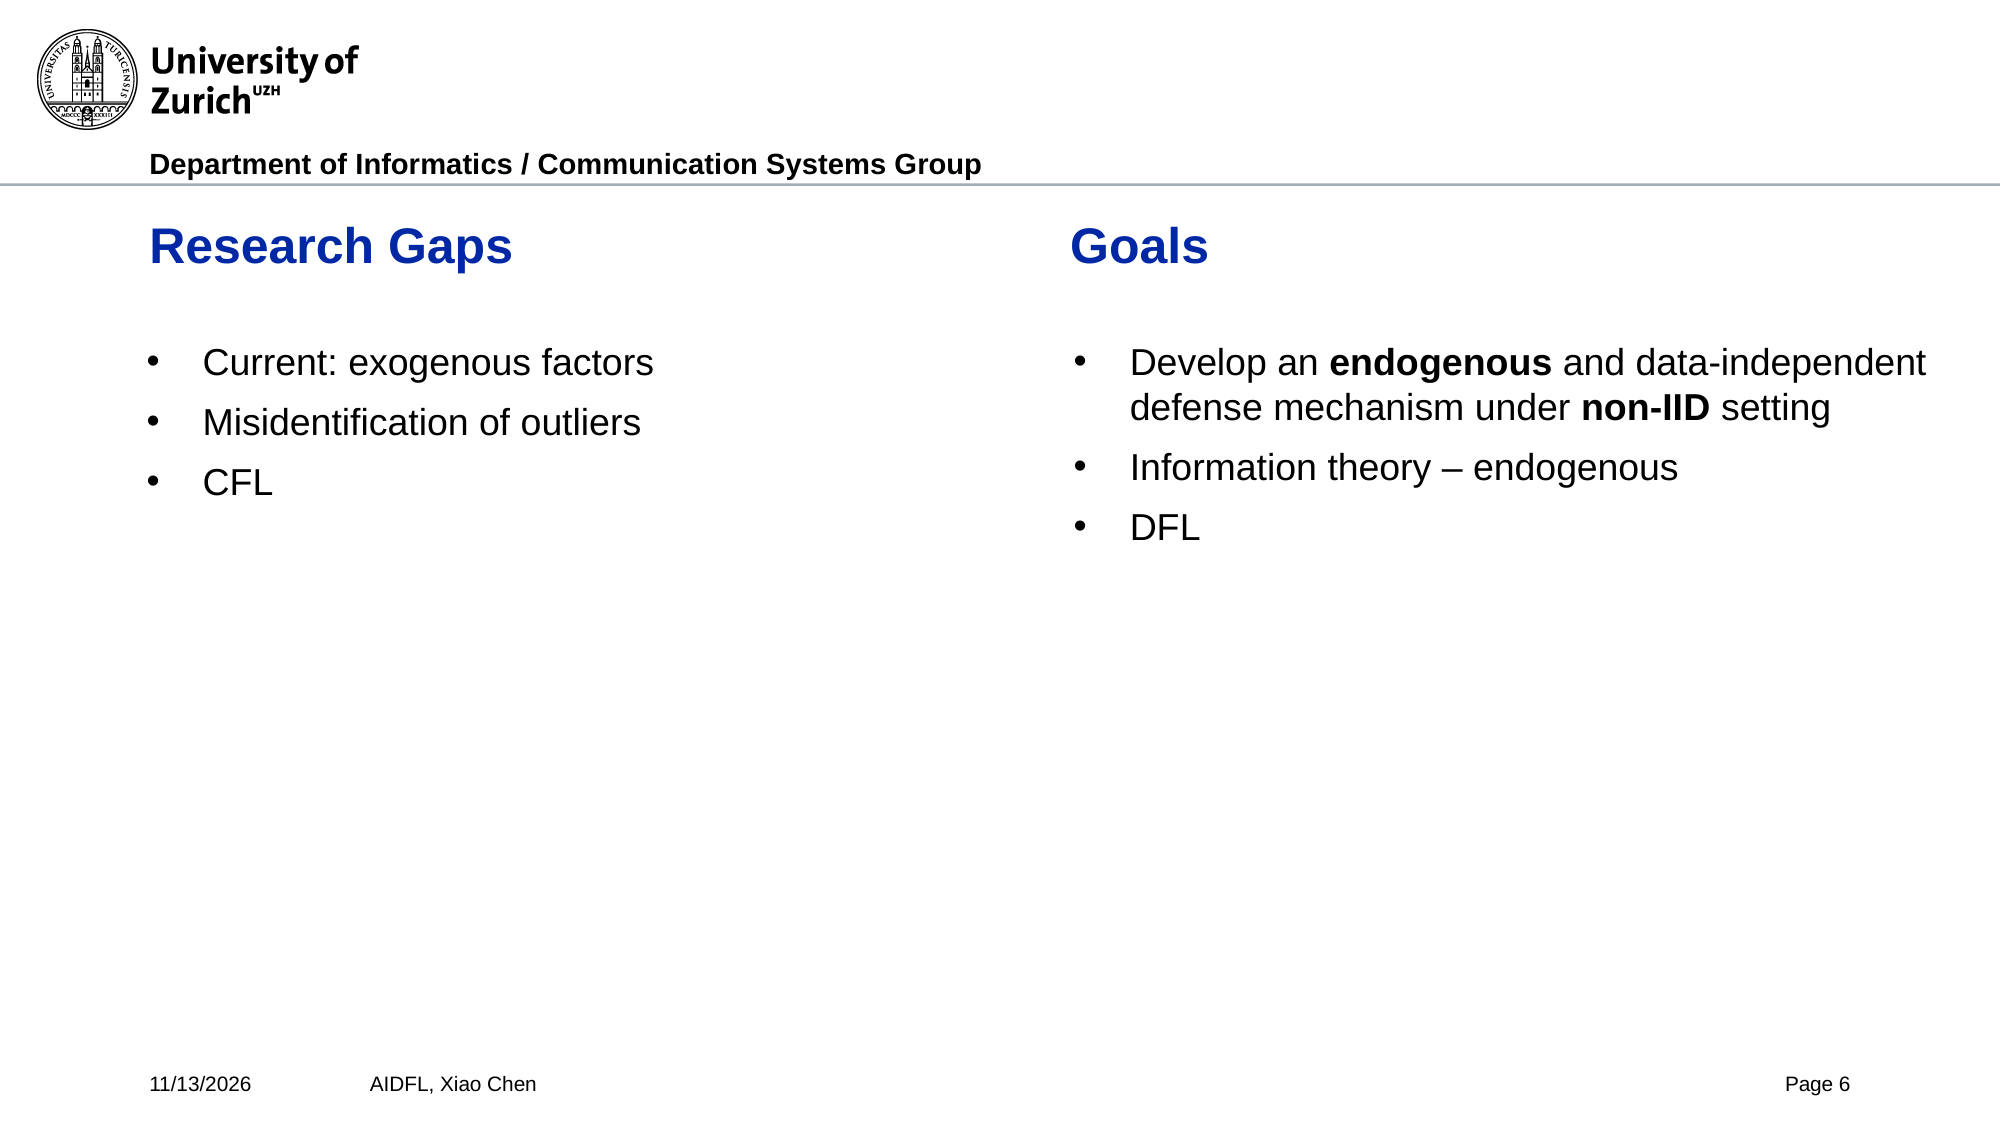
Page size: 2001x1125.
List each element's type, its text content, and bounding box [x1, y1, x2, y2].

title Research Gaps [149, 208, 930, 338]
slide_number Page 6 [1714, 1070, 1851, 1106]
text_box Goals [1070, 208, 2000, 338]
picture [31, 23, 365, 136]
text_box Current: exogenous factors Misidentification of outliers CFL [146, 338, 927, 976]
text_box Develop an endogenous and data-independent defense mechanism under non-IID setting Information theory – endogenous DFL [1073, 338, 2000, 976]
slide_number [149, 1070, 354, 1106]
footer AIDFL, Xiao Chen [369, 1070, 1520, 1106]
